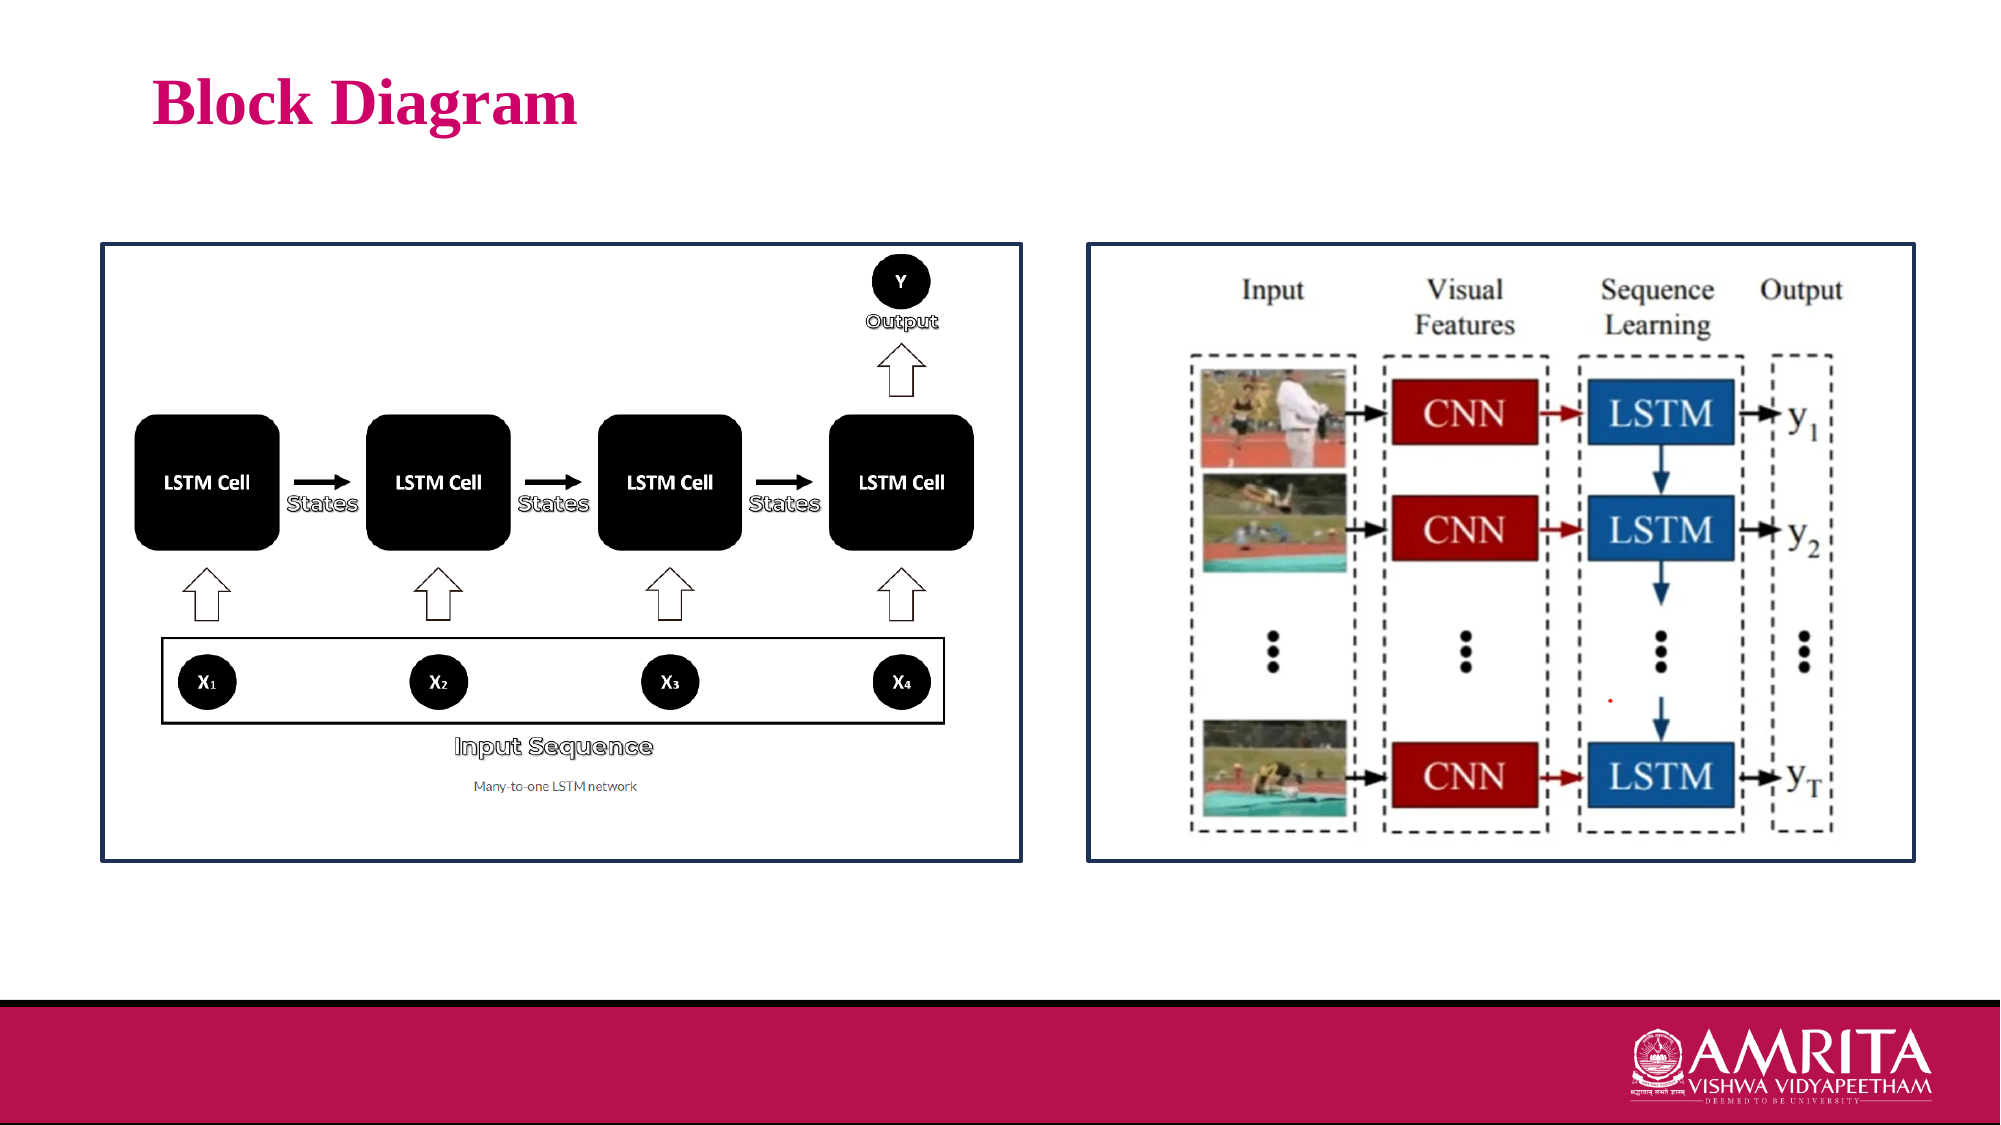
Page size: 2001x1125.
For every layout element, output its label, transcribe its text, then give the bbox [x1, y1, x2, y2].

text_box [1086, 242, 1916, 863]
picture [1622, 1011, 1940, 1113]
text_box [100, 242, 1023, 863]
title Block Diagram [137, 59, 1863, 147]
picture [103, 243, 1001, 798]
picture [1162, 264, 1864, 862]
